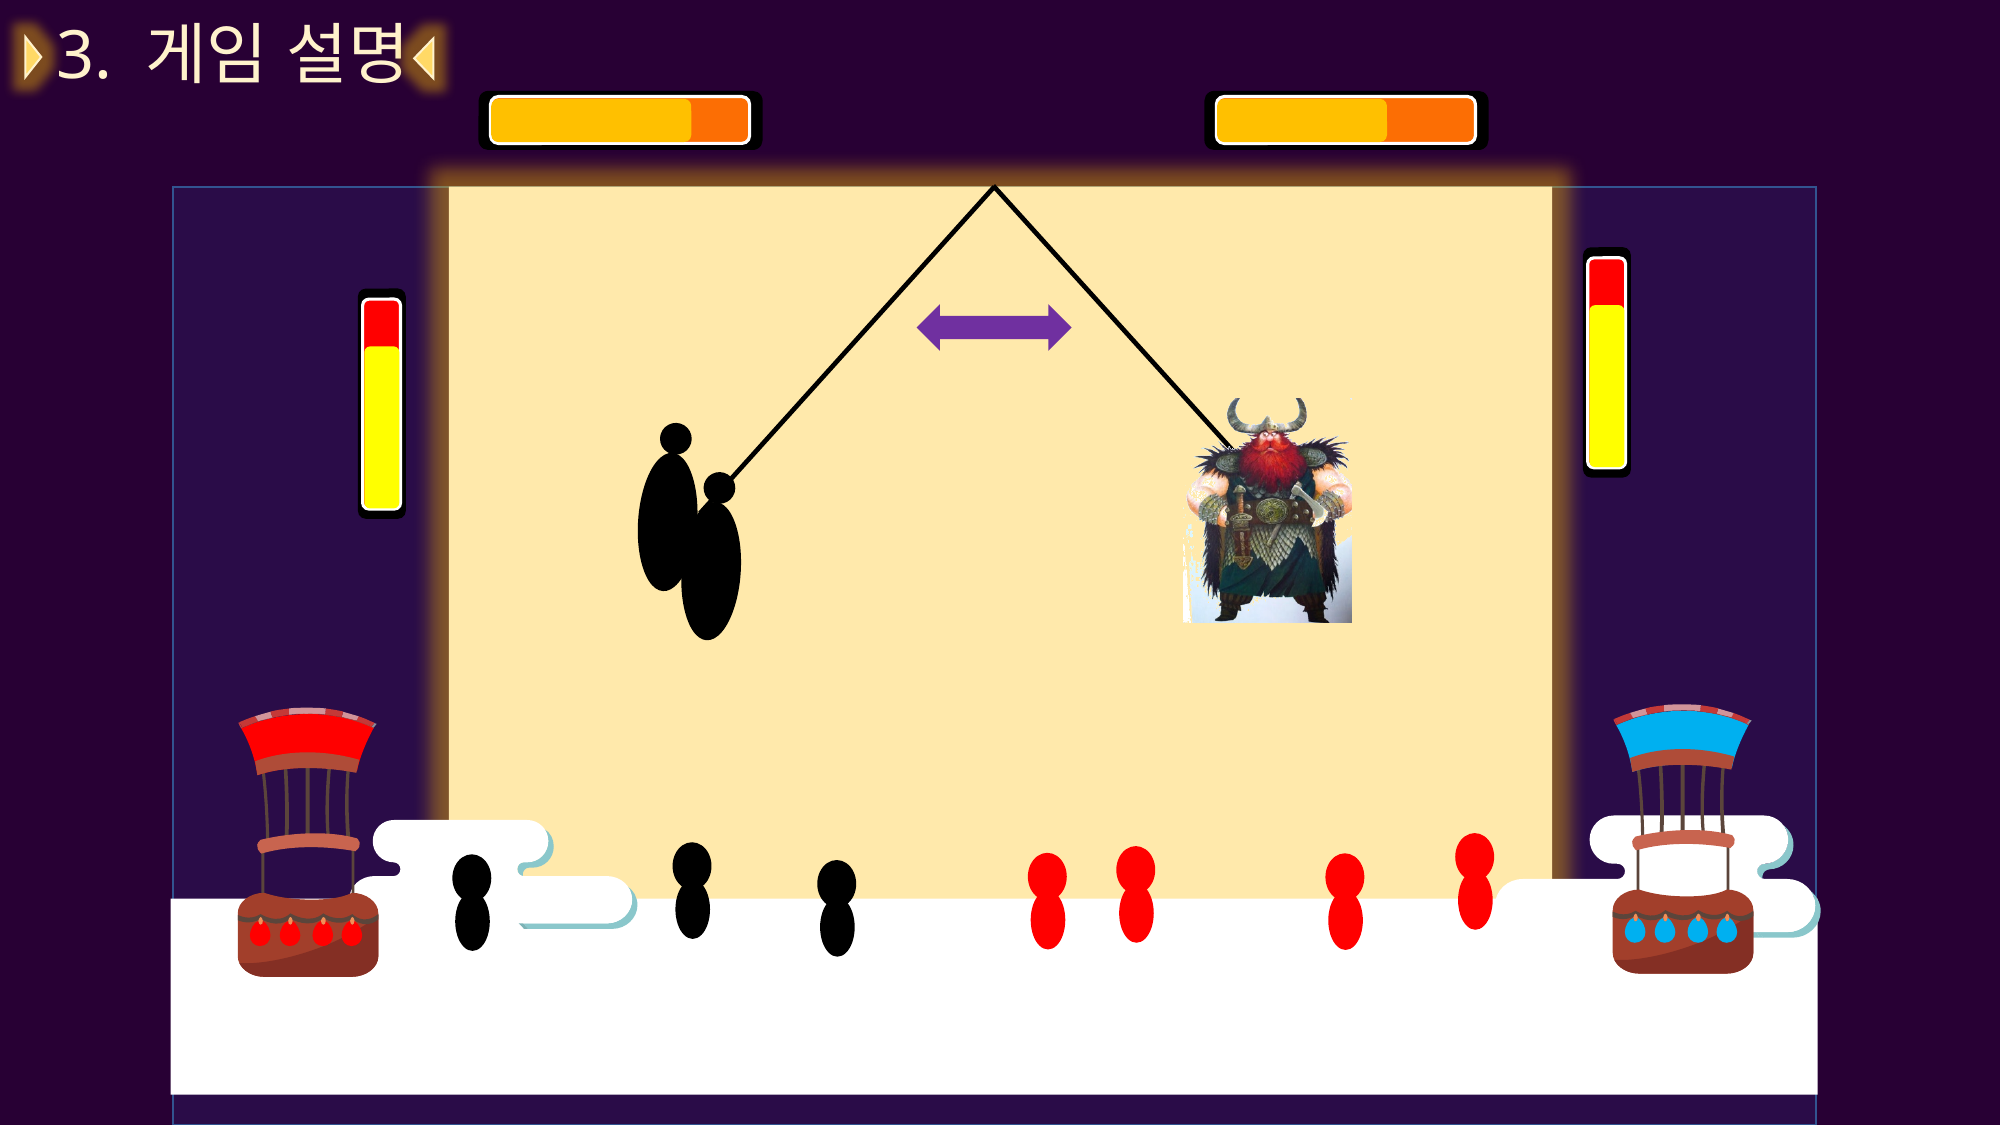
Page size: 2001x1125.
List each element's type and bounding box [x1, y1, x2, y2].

text_box [817, 859, 857, 957]
text_box [478, 90, 763, 150]
text_box [1578, 186, 1817, 815]
text_box [452, 854, 492, 951]
text_box [672, 842, 712, 939]
text_box [1491, 338, 1723, 387]
text_box [699, 186, 995, 514]
text_box [1116, 846, 1156, 943]
text_box [448, 186, 1553, 897]
text_box [1612, 693, 1754, 974]
text_box [1495, 815, 1612, 938]
text_box [266, 379, 497, 428]
text_box [25, 4, 434, 133]
text_box [1754, 815, 1821, 938]
picture [1183, 398, 1352, 623]
text_box [646, 422, 754, 641]
text_box [172, 186, 422, 897]
text_box [237, 696, 379, 977]
text_box [1204, 90, 1489, 150]
text_box [172, 1096, 1817, 1125]
text_box [170, 897, 1819, 1096]
text_box [1455, 833, 1495, 930]
text_box [993, 185, 1289, 512]
text_box [379, 819, 638, 929]
text_box [1027, 852, 1067, 950]
text_box [1325, 853, 1365, 950]
